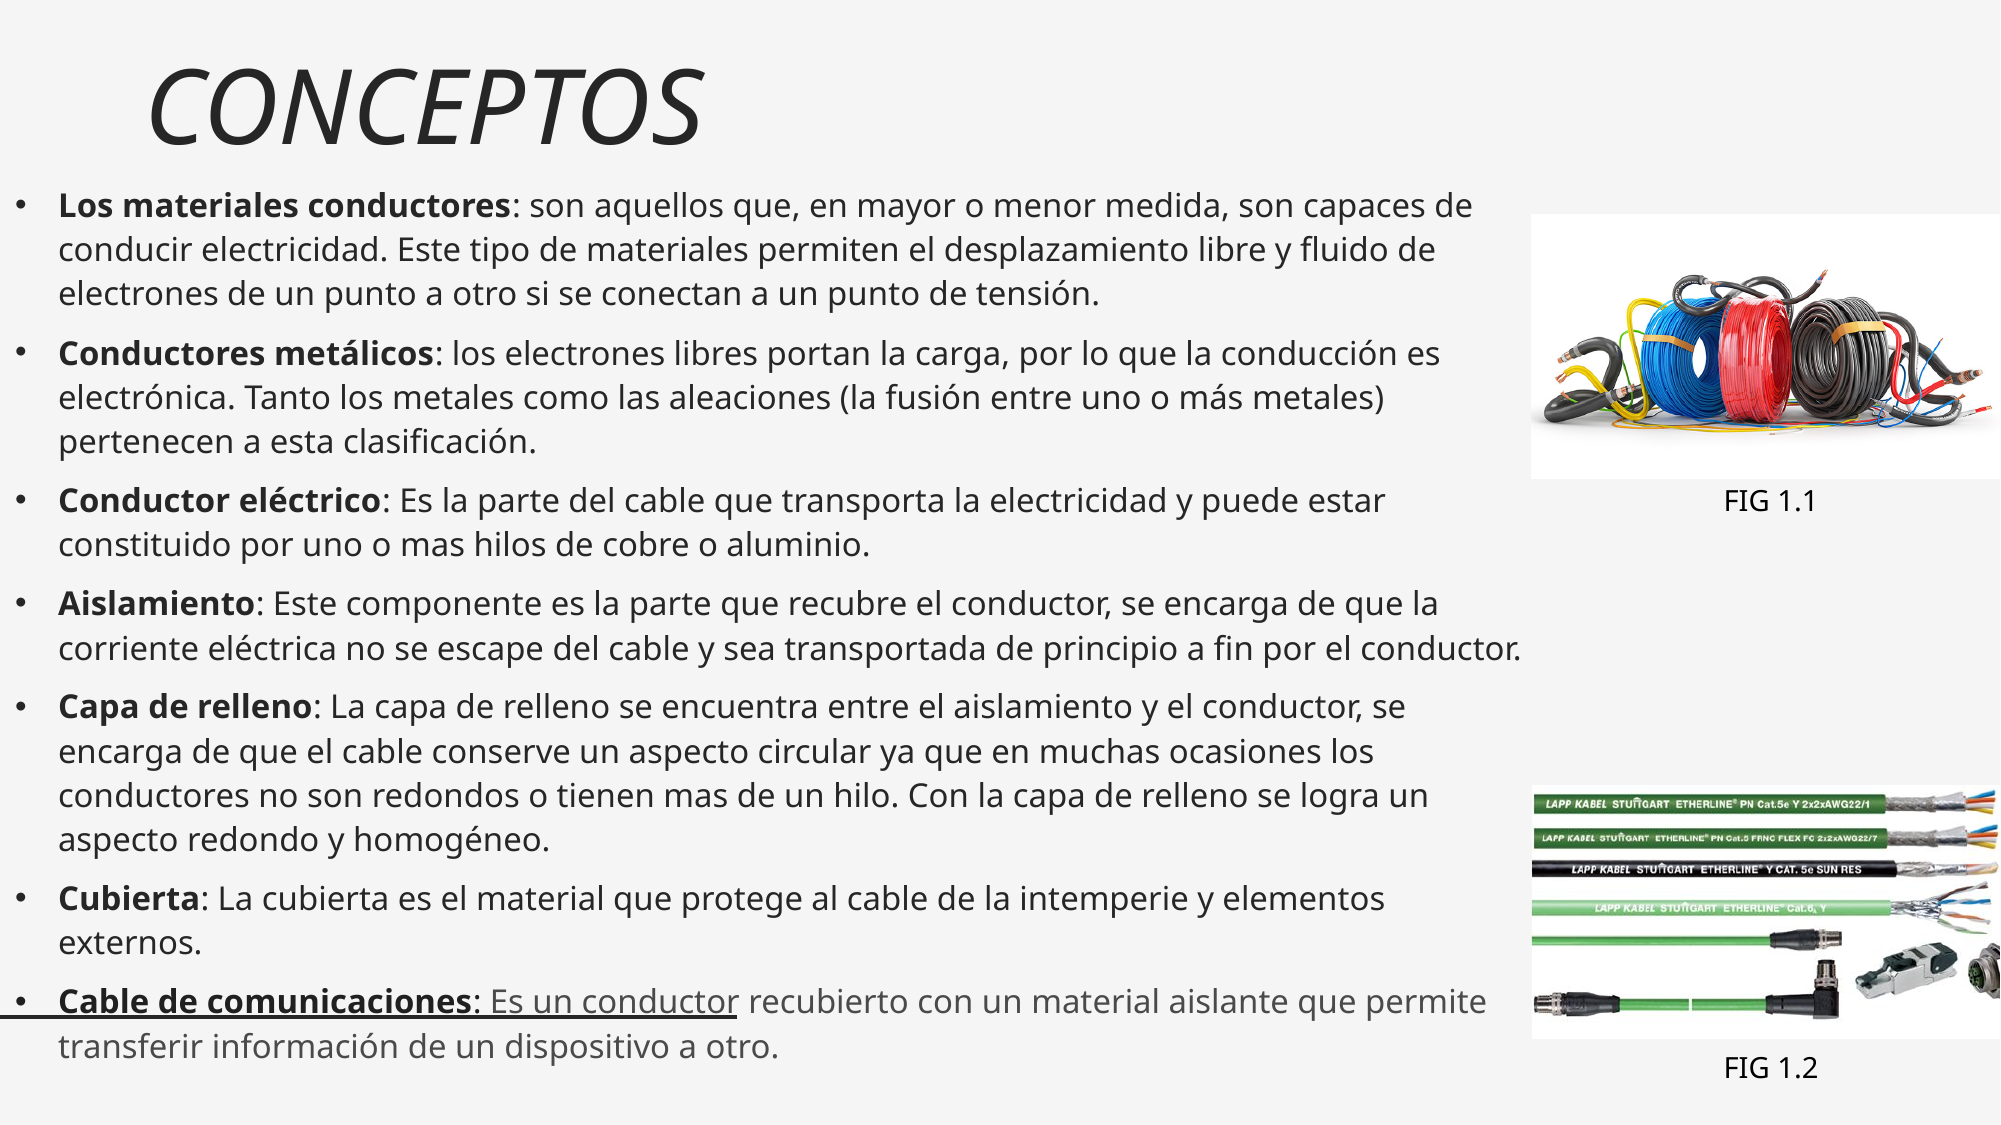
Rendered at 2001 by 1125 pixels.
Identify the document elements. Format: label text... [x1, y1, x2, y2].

title CONCEPTOS [129, 46, 1785, 212]
text_box FIG 1.2 [1708, 1041, 1948, 1092]
text_box FIG 1.1 [1708, 479, 1948, 525]
picture [1531, 214, 2000, 479]
picture [1531, 785, 2000, 1039]
list Los materiales conductores: son aquellos que, en mayor o menor medida, son capaces de conducir electricidad. Este tipo de materiales permiten el desplazamiento libre y fluido de electrones de un punto a otro si se conectan a un punto de tensión. Conductores metálicos: los electrones libres portan la carga, por lo que la conducción es electrónica. Tanto los metales como las aleaciones (la fusión entre uno o más metales) pertenecen a esta clasificación. Conductor eléctrico: Es la parte del cable que transporta la electricidad y puede estar constituido por uno o mas hilos de cobre o aluminio. Aislamiento: Este componente es la parte que recubre el conductor, se encarga de que la corriente eléctrica no se escape del cable y sea transportada de principio a fin por el conductor. Capa de relleno: La capa de relleno se encuentra entre el aislamiento y el conductor, se encarga de que el cable conserve un aspecto circular ya que en muchas ocasiones los conductores no son redondos o tienen mas de un hilo. Con la capa de relleno se logra un aspecto redondo y homogéneo. Cubierta: La cubierta es el material que protege al cable de la intemperie y elementos externos. Cable de comunicaciones: Es un conductor recubierto con un material aislante que permite transferir información de un dispositivo a otro. [0, 172, 1542, 1097]
